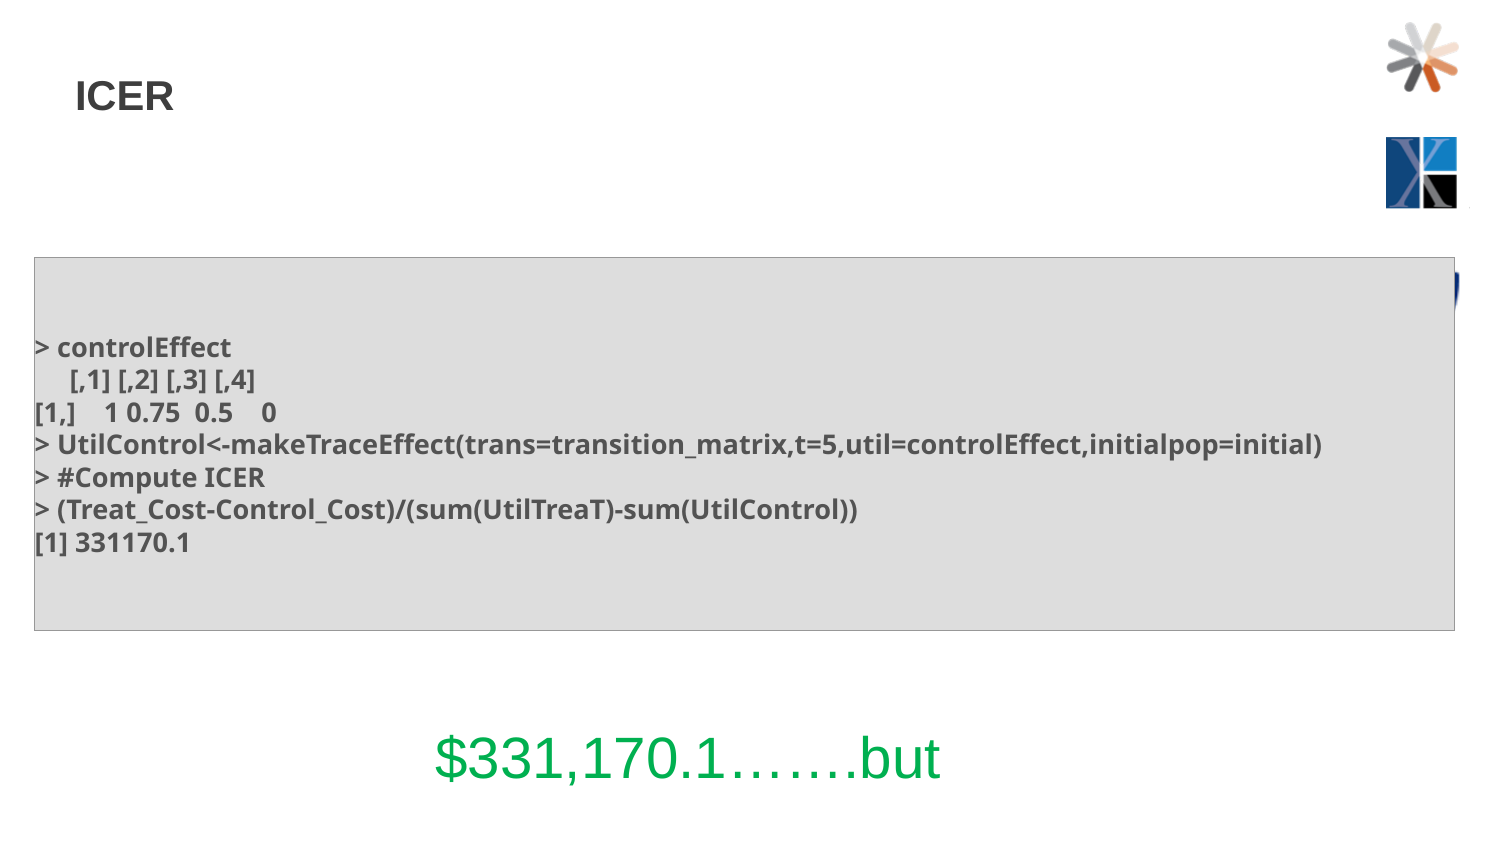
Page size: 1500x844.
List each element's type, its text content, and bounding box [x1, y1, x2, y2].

text_box > controlEffect [,1] [,2] [,3] [,4] [1,] 1 0.75 0.5 0 > UtilControl<-makeTraceEffect(trans=transition_matrix,t=5,util=controlEffect,initialpop=initial) > #Compute ICER > (Treat_Cost-Control_Cost)/(sum(UtilTreaT)-sum(UtilControl)) [1] 331170.1 [34, 257, 1455, 631]
picture [1379, 10, 1465, 100]
title ICER [75, 0, 1325, 188]
picture [1386, 137, 1470, 209]
text_box $331,170.1…….but [435, 720, 1007, 844]
picture [1375, 252, 1470, 363]
